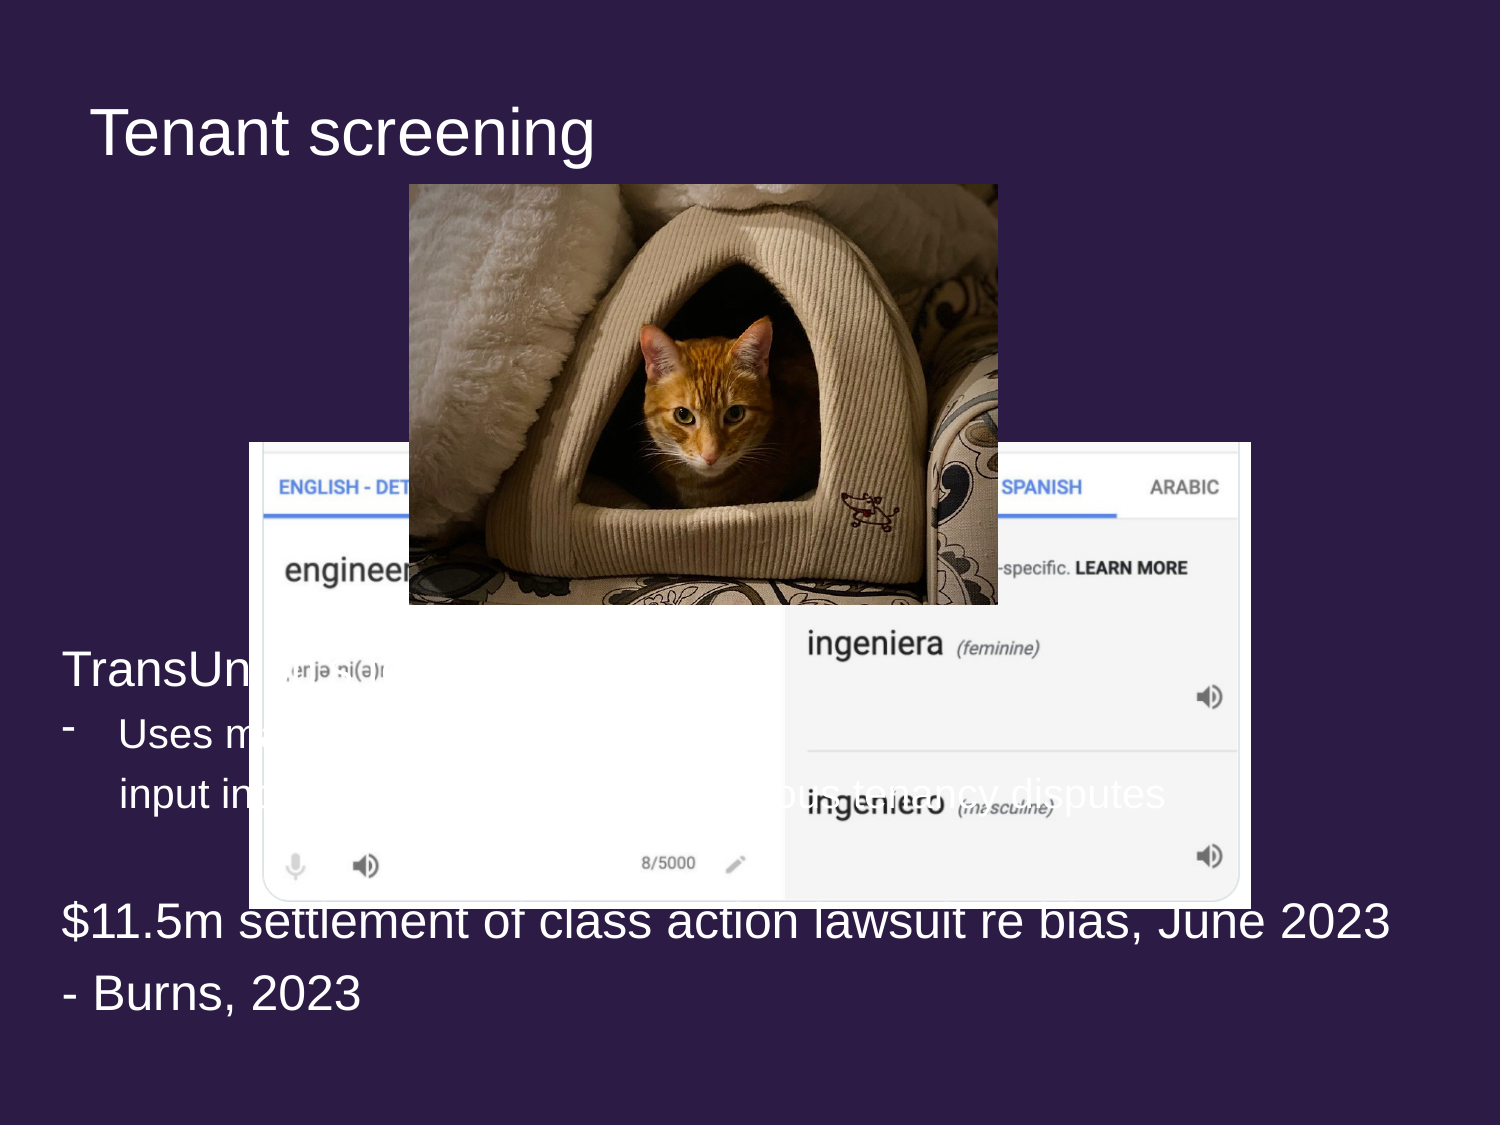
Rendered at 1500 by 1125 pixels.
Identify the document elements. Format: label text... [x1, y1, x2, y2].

title Tenant screening [74, 81, 1426, 197]
text_box TransUnion’s tenant screening Uses machine learning: input includes criminal record, previous tenancy disputes $11.5m settlement of class action lawsuit re bias, June 2023 - Burns, 2023 [46, 197, 1500, 1028]
picture [408, 183, 998, 605]
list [249, 442, 1251, 909]
